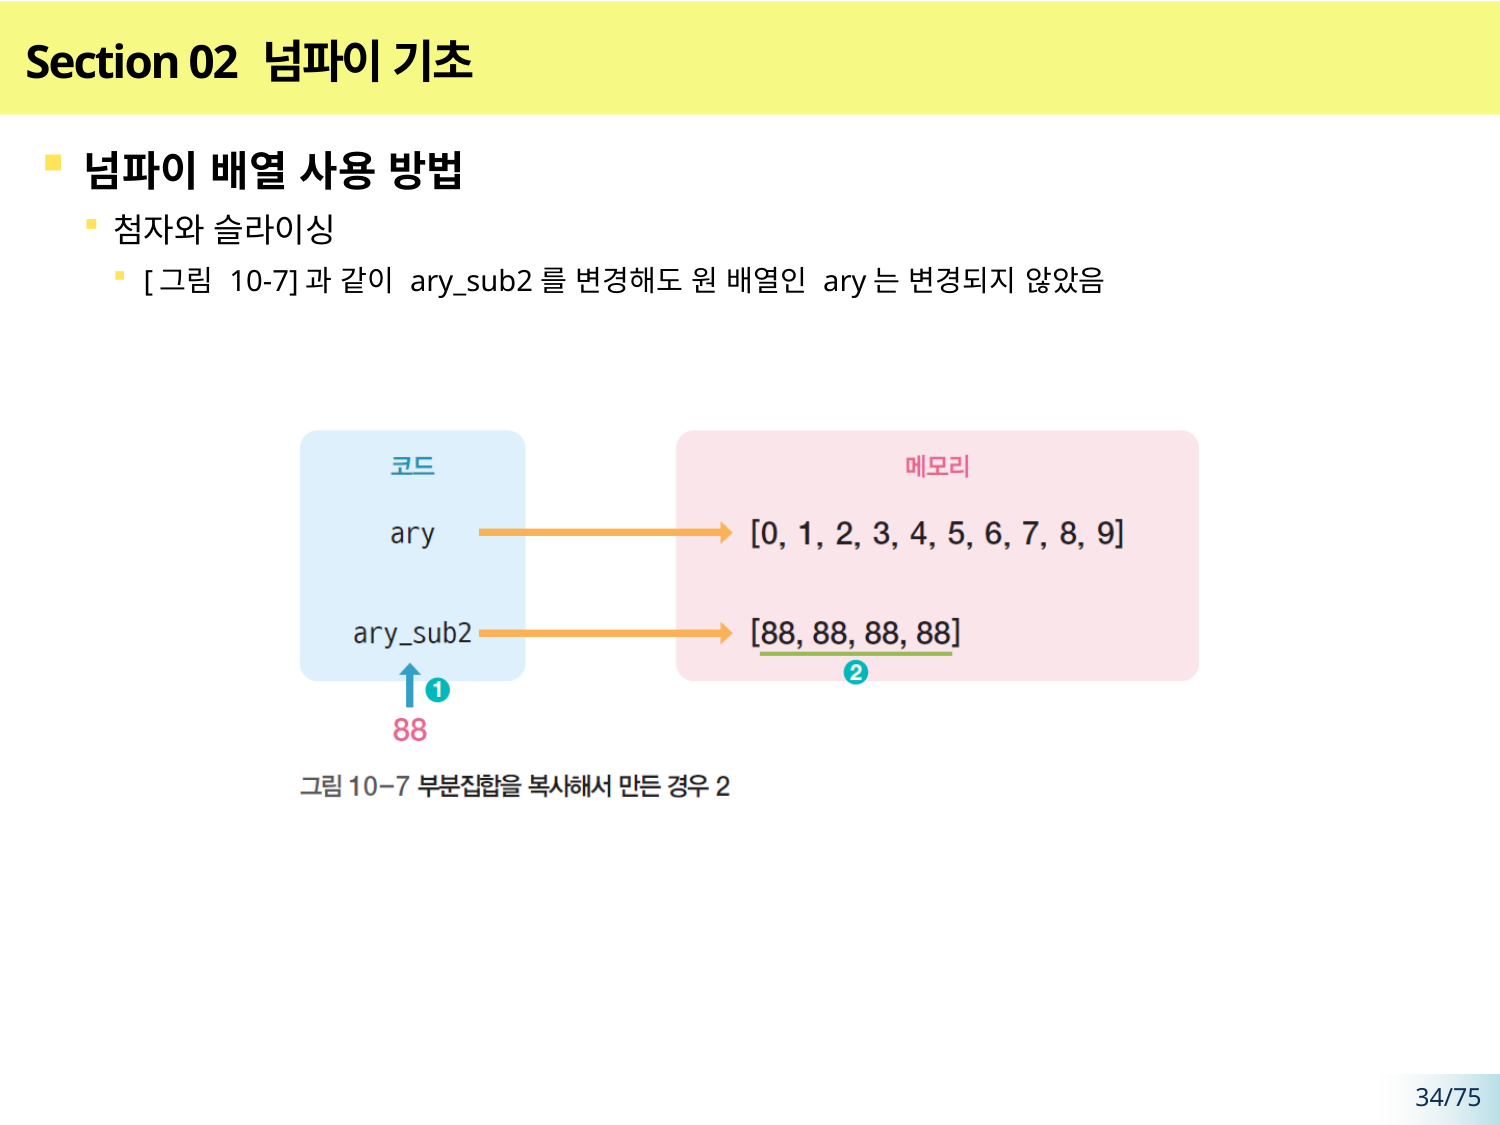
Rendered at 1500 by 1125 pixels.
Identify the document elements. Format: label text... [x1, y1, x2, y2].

list 넘파이 배열 사용 방법 첨자와 슬라이싱 [그림 10-7]과 같이 ary_sub2를 변경해도 원 배열인 ary는 변경되지 않았음 [10, 126, 1481, 1057]
picture [274, 414, 1226, 821]
title Section 02 넘파이 기초 [10, 21, 1288, 99]
